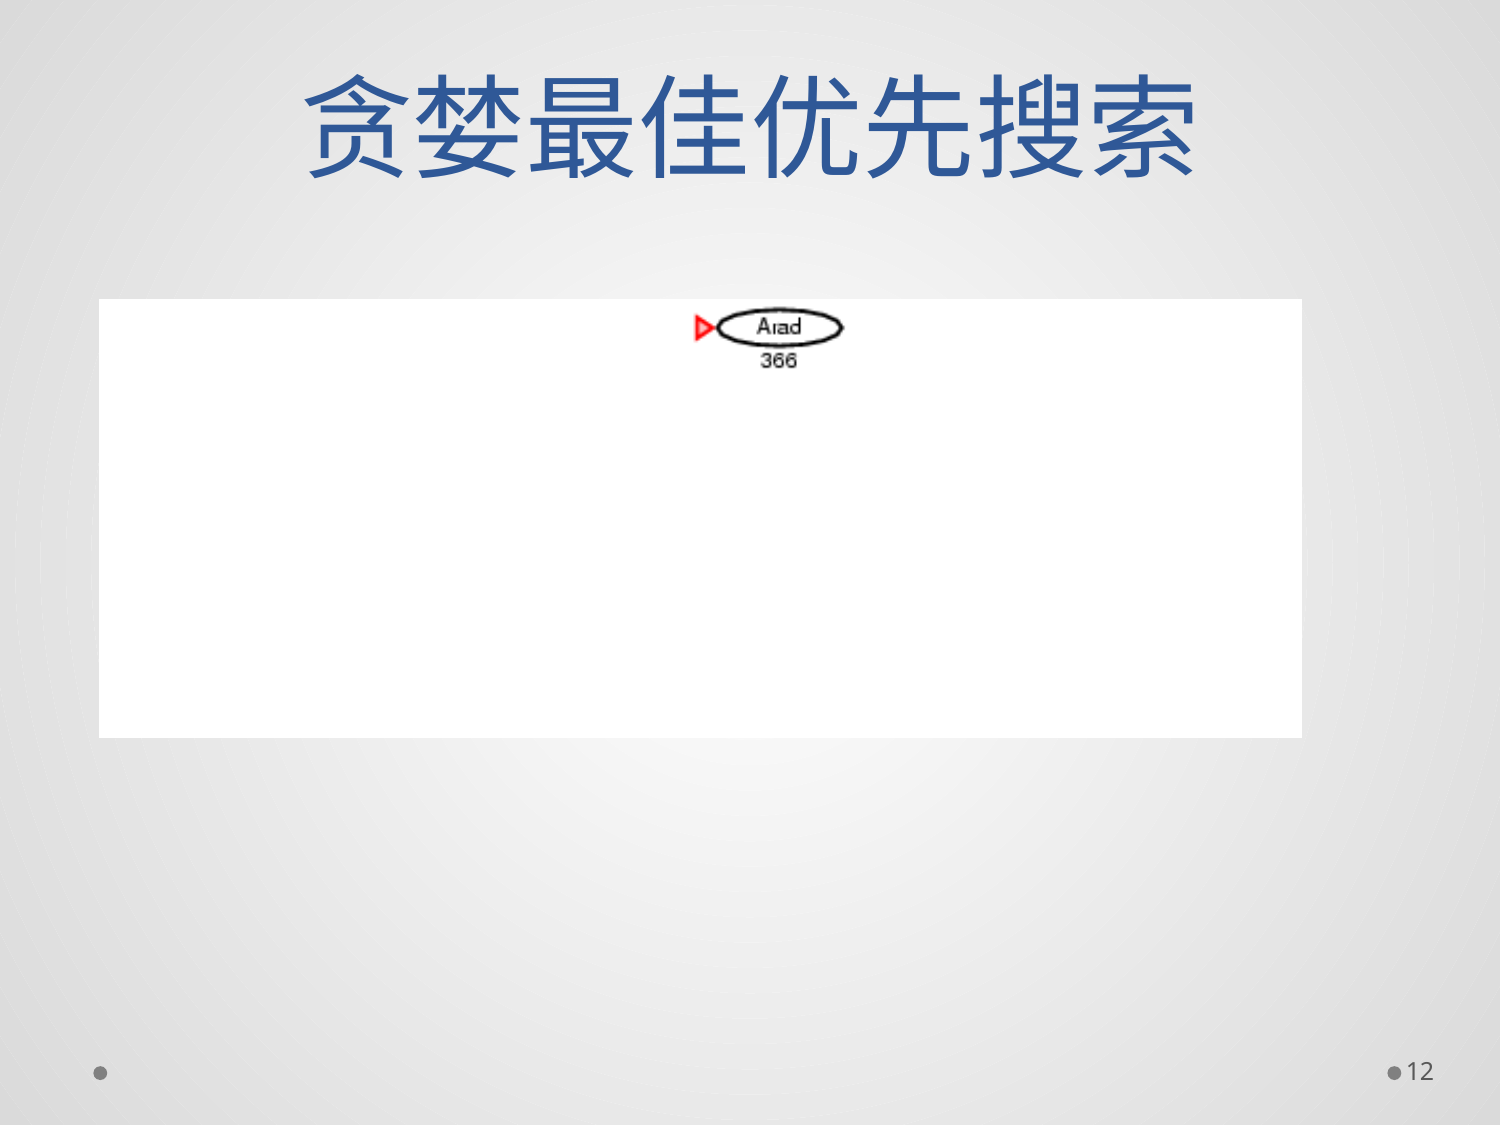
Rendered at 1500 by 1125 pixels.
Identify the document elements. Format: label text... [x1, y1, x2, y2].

picture [99, 299, 1302, 738]
title 贪婪最佳优先搜索 [75, 0, 1425, 263]
slide_number 12 [1401, 1042, 1494, 1103]
